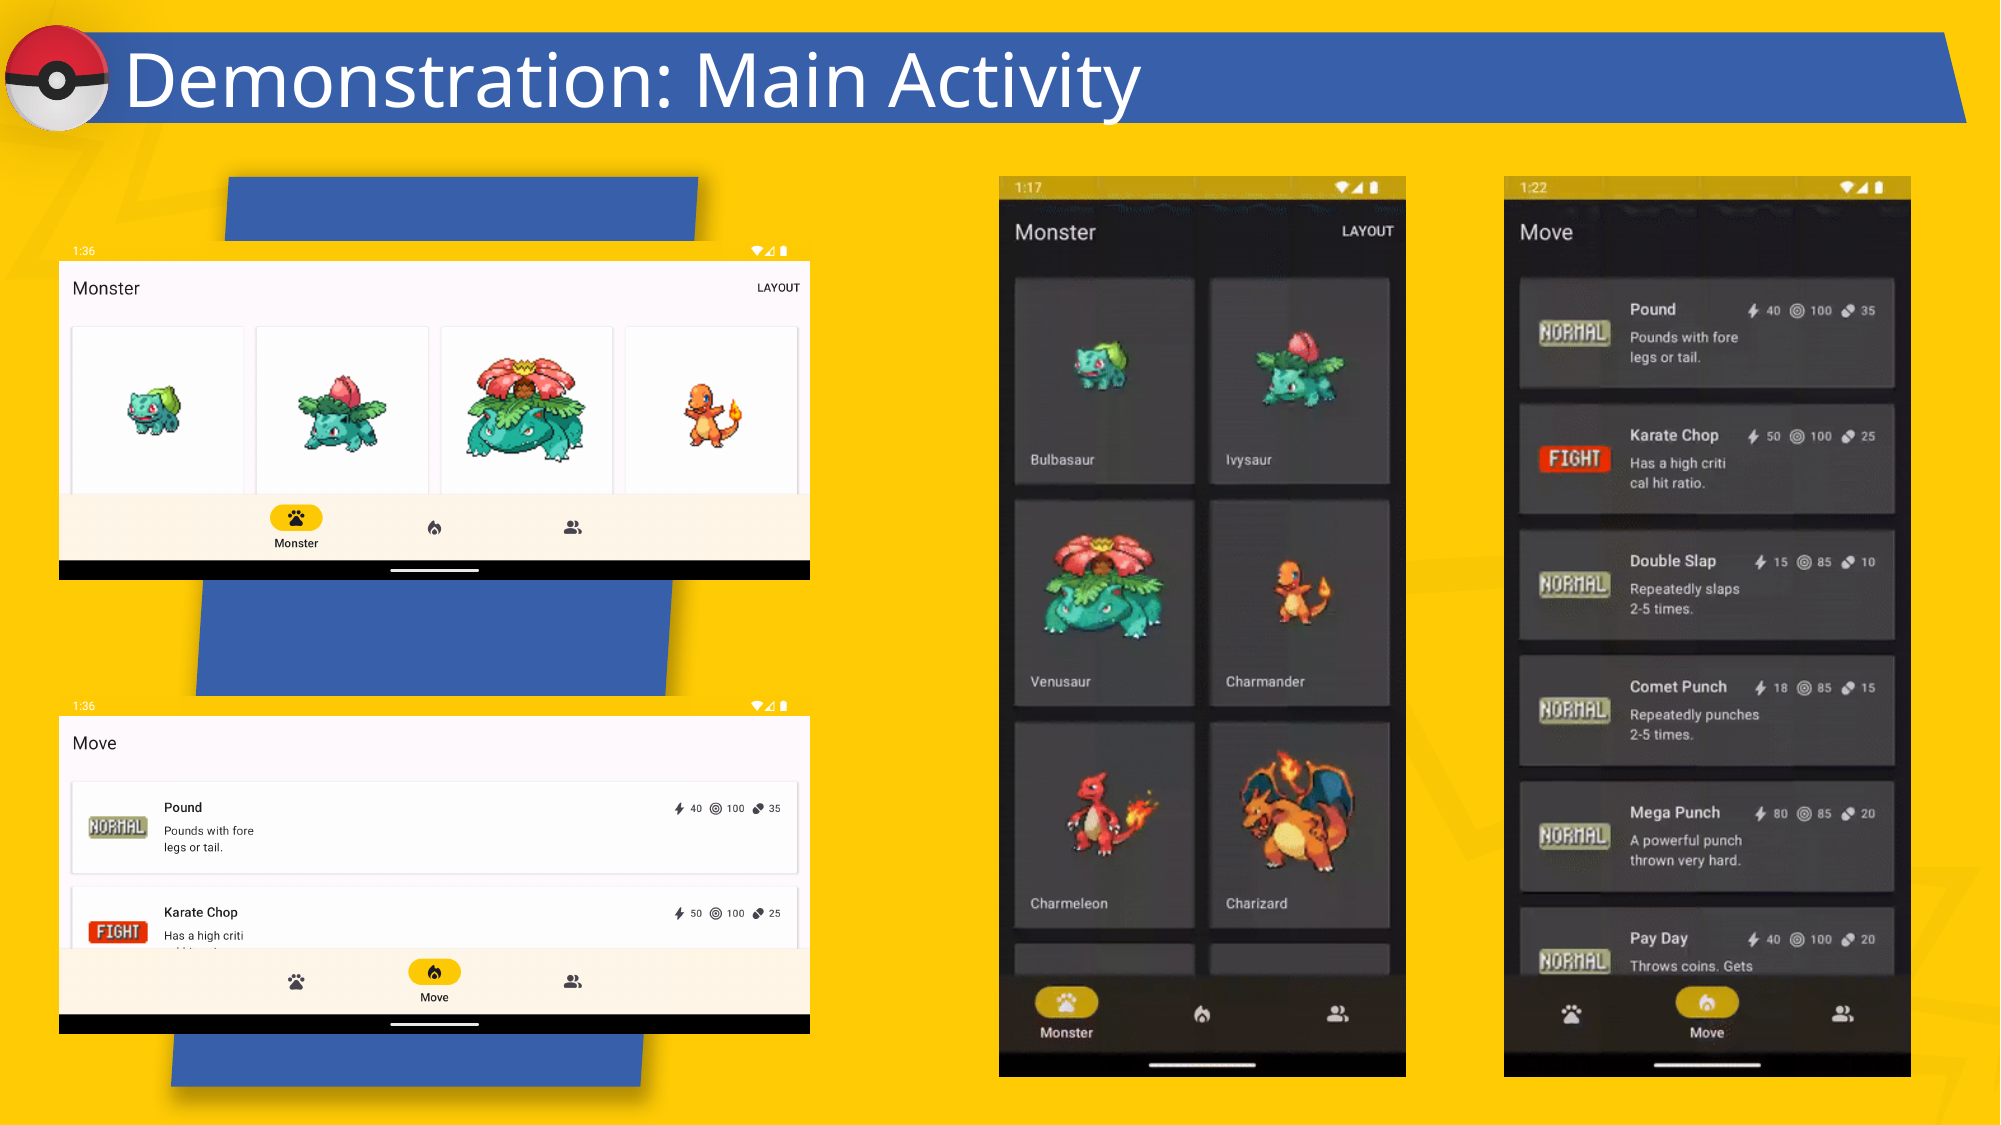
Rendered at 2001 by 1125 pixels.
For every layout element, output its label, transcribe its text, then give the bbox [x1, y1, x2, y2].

picture [999, 176, 1406, 1077]
title Demonstration: Main Activity [108, 41, 2000, 114]
picture [59, 241, 810, 580]
text_box [224, 176, 699, 241]
text_box [195, 580, 673, 696]
picture [1504, 176, 1911, 1077]
picture [59, 696, 810, 1035]
text_box [170, 1035, 644, 1087]
